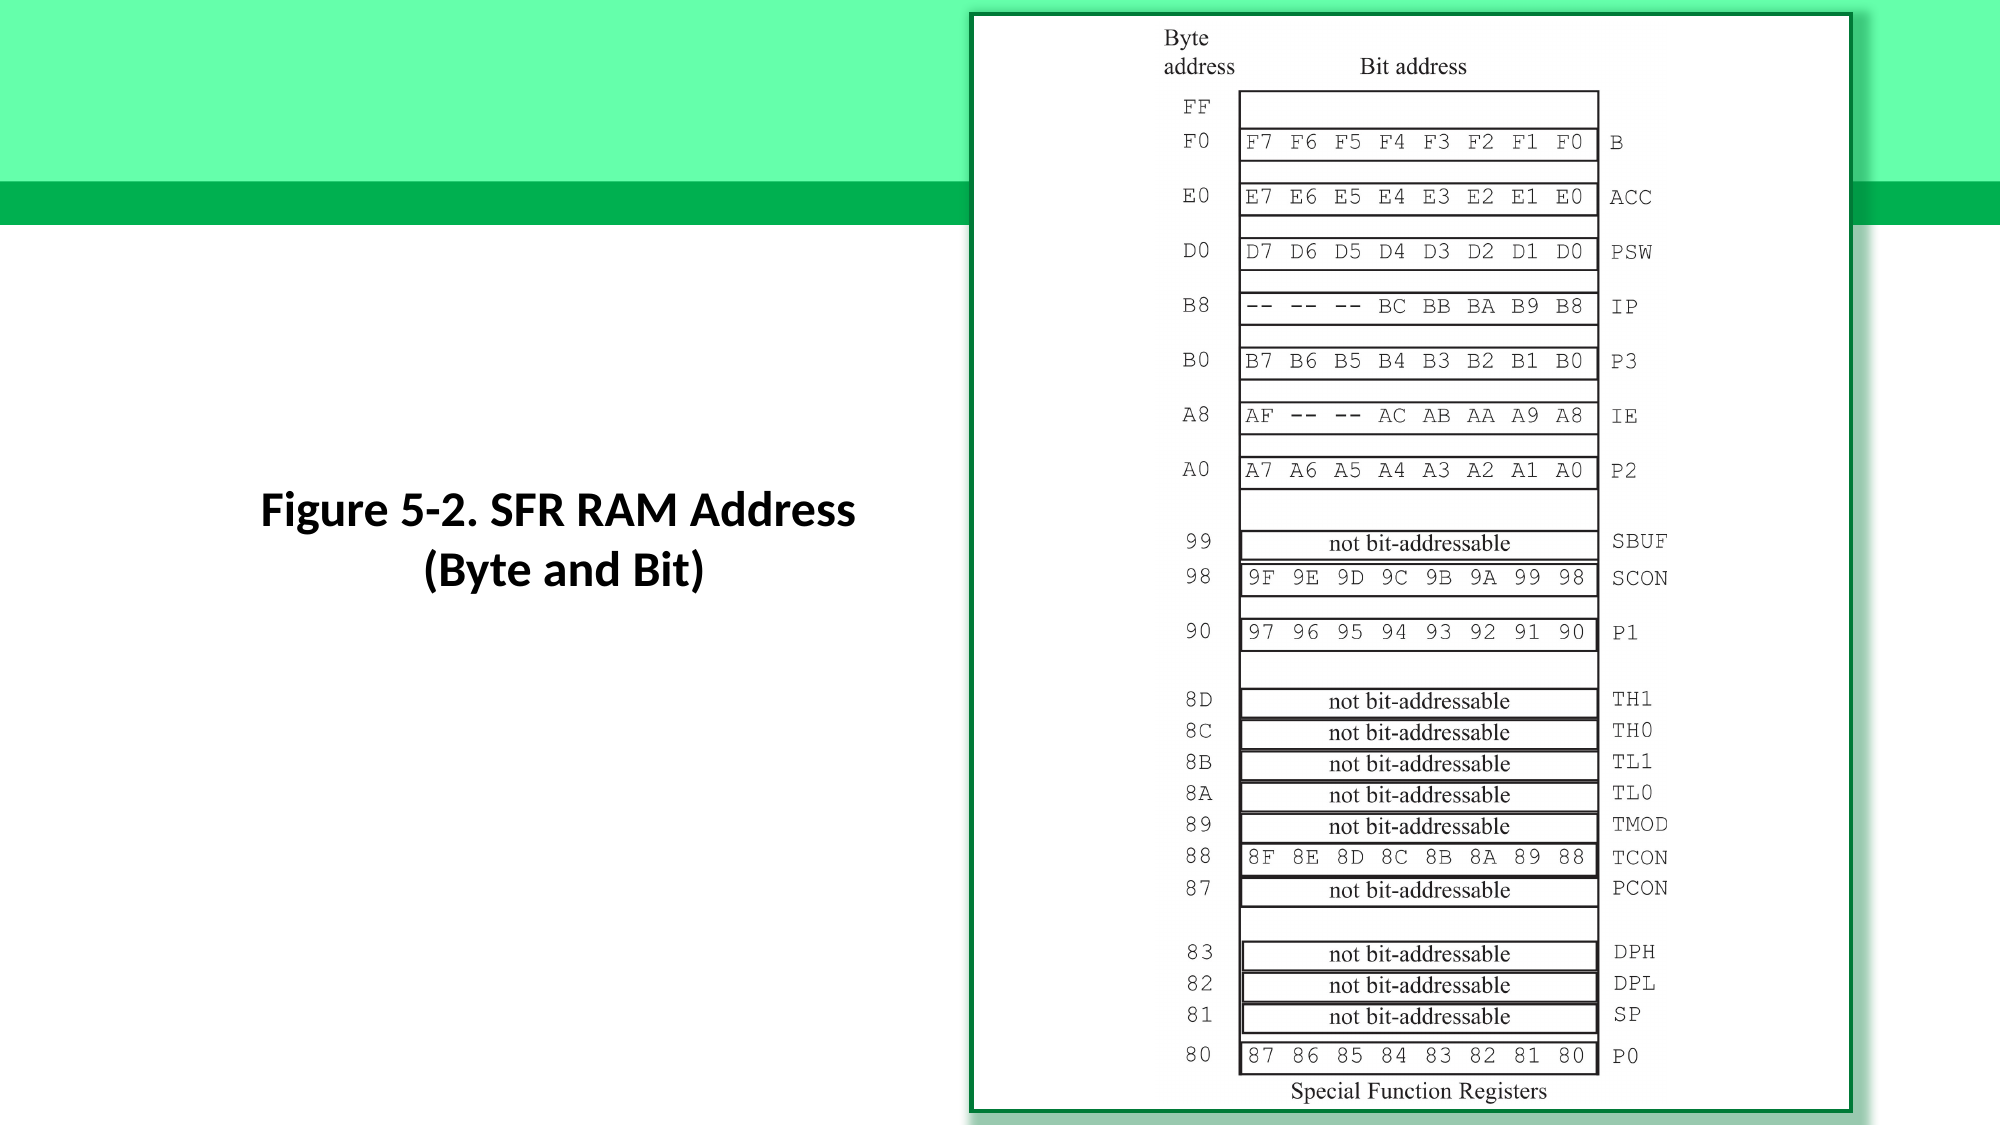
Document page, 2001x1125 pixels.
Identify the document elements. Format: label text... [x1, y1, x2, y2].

text_box [970, 13, 1852, 1112]
text_box [1875, 182, 2000, 226]
text_box [0, 182, 964, 226]
picture [1155, 21, 1667, 1104]
text_box Figure 5-2. SFR RAM Address (Byte and Bit) [157, 469, 964, 605]
text_box [0, 0, 2000, 182]
